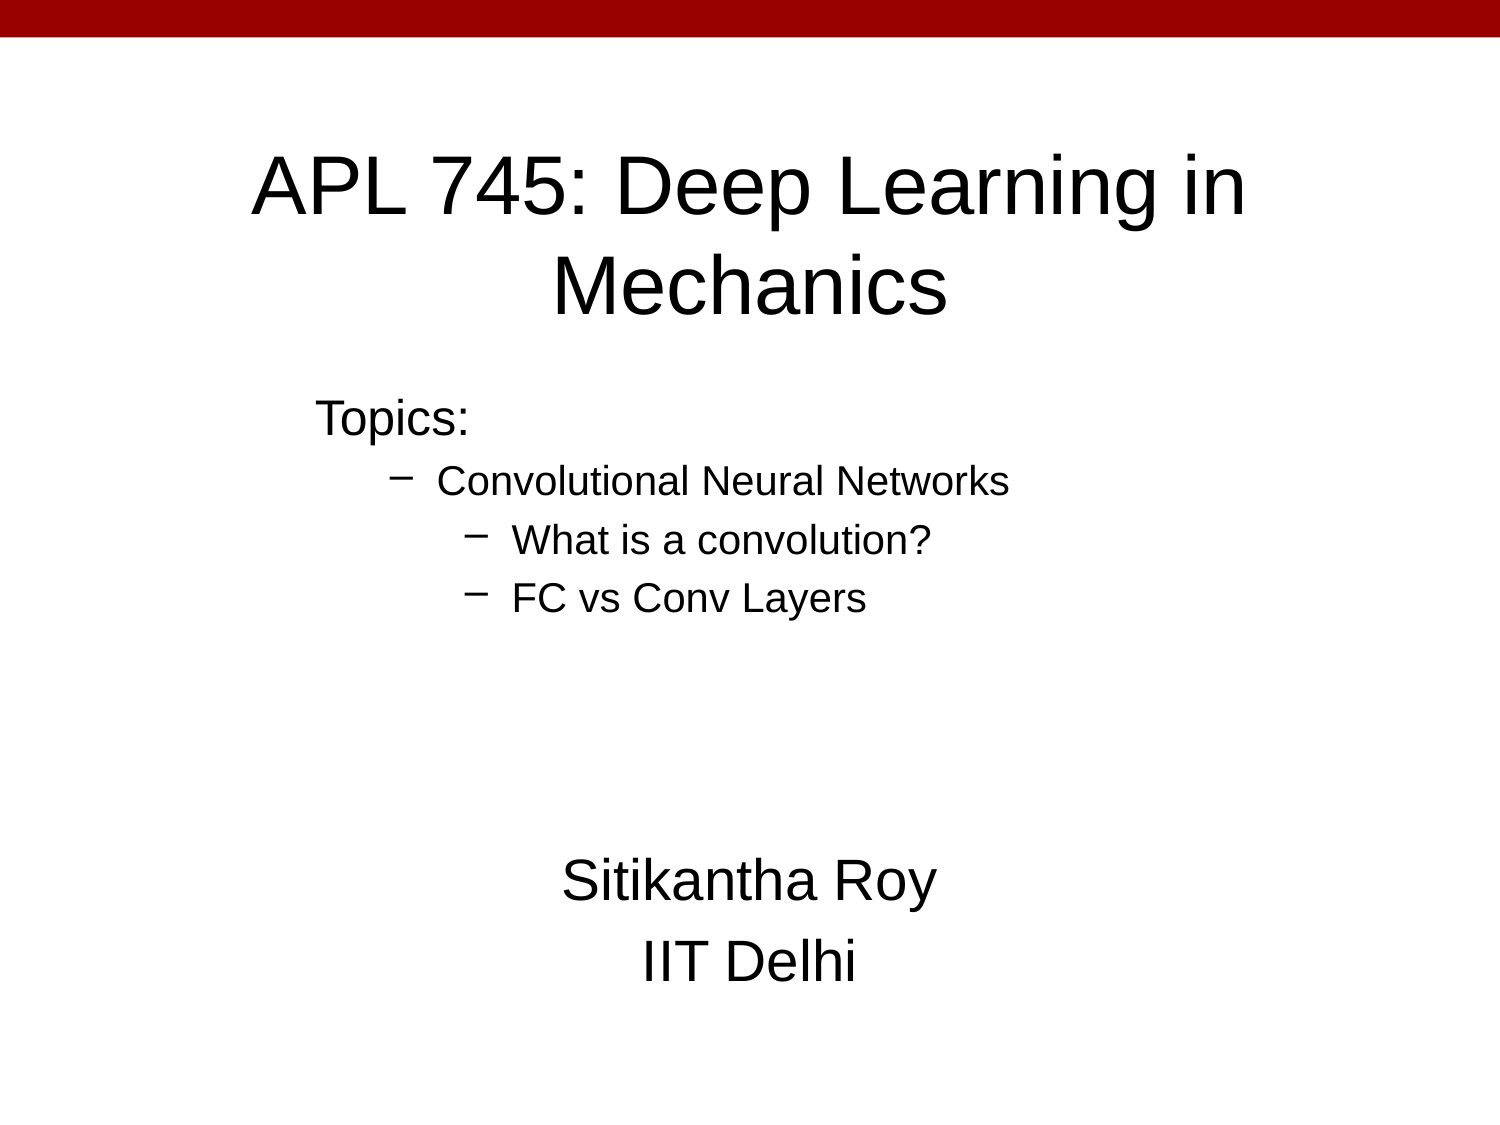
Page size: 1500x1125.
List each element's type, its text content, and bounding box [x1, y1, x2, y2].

text_box Topics: Convolutional Neural Networks What is a convolution? FC vs Conv Layers [299, 378, 1438, 687]
title APL 745: Deep Learning in Mechanics [112, 137, 1388, 326]
subtitle Sitikantha Roy IIT Delhi [0, 762, 1500, 1051]
